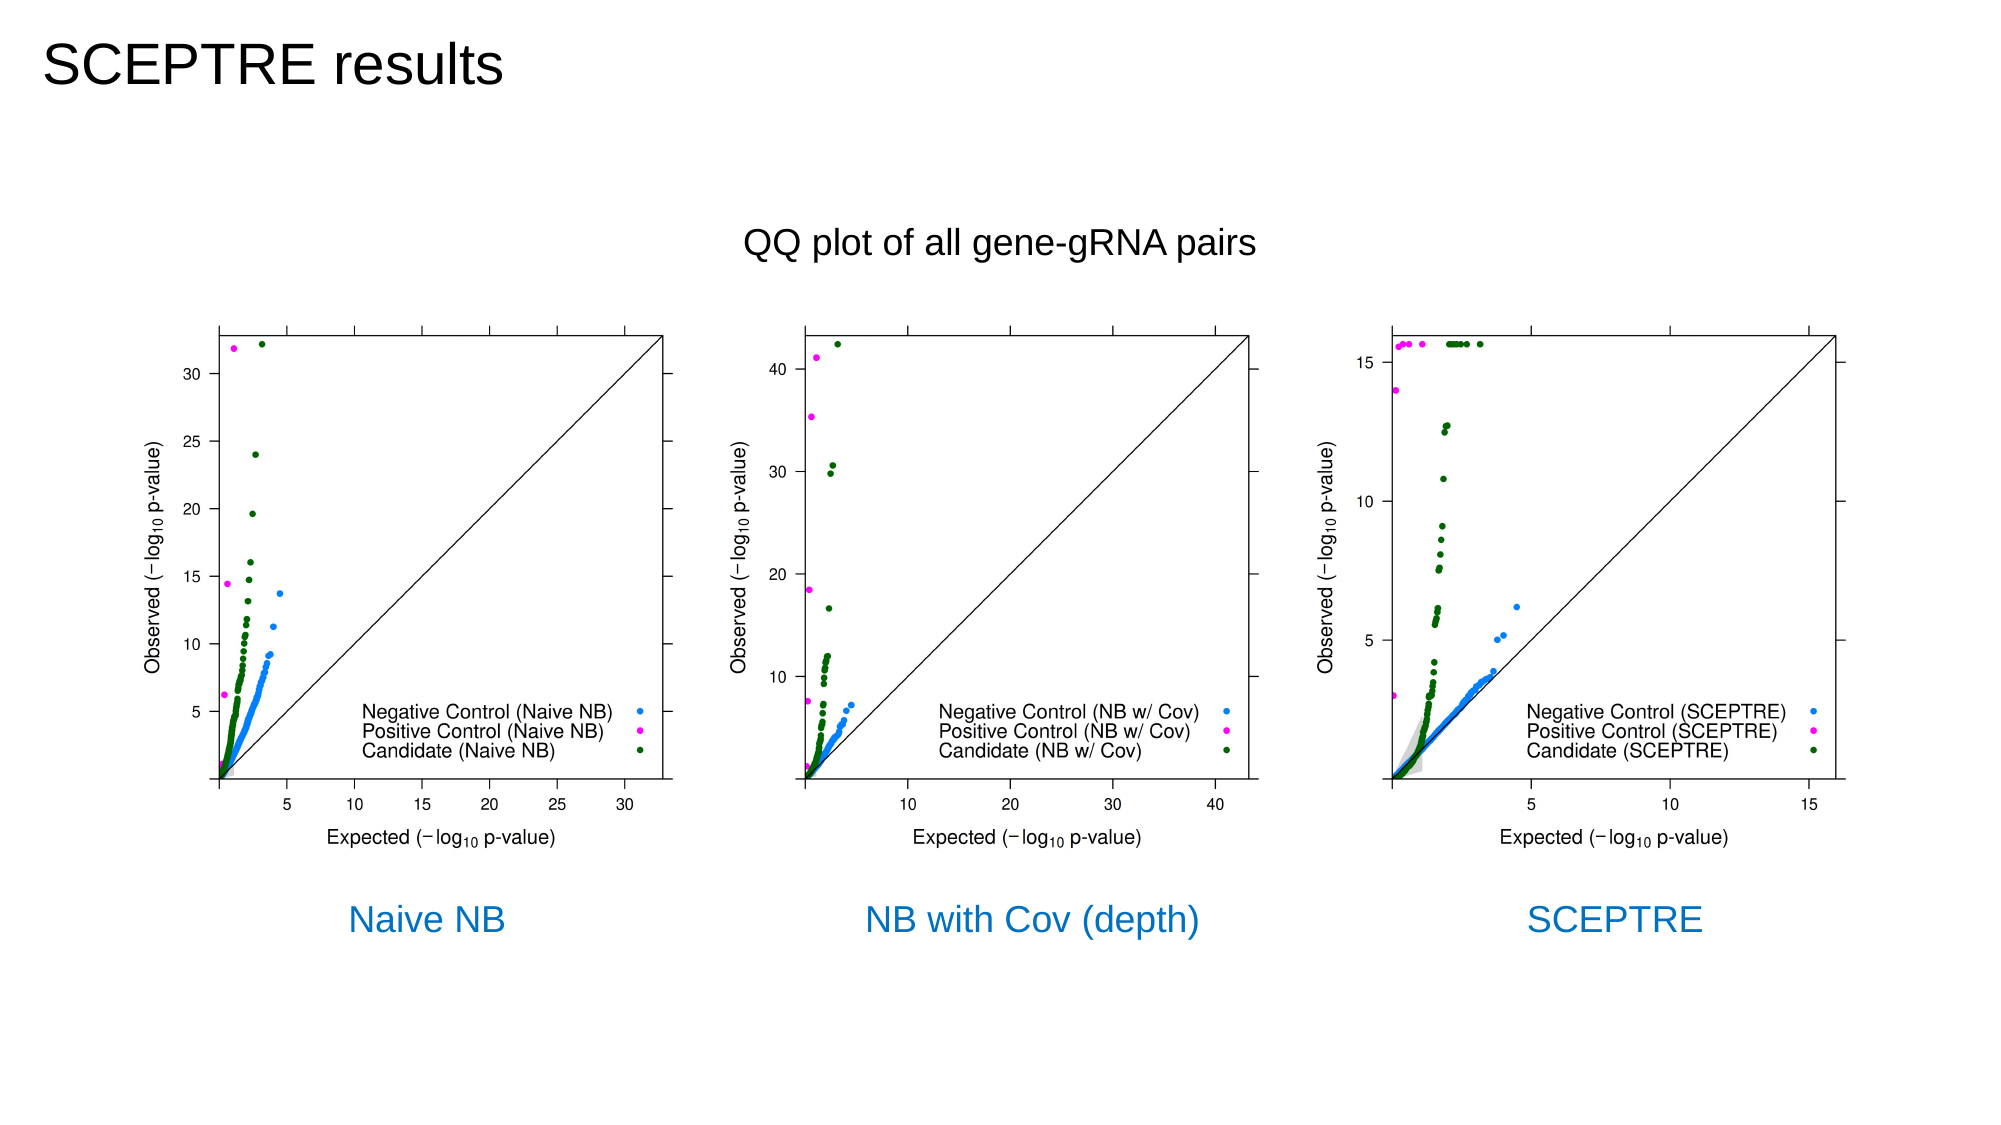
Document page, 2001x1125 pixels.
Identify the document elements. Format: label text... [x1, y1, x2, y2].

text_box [117, 277, 1891, 949]
text_box QQ plot of all gene-gRNA pairs [686, 210, 1314, 271]
text_box SCEPTRE results [27, 18, 1019, 104]
